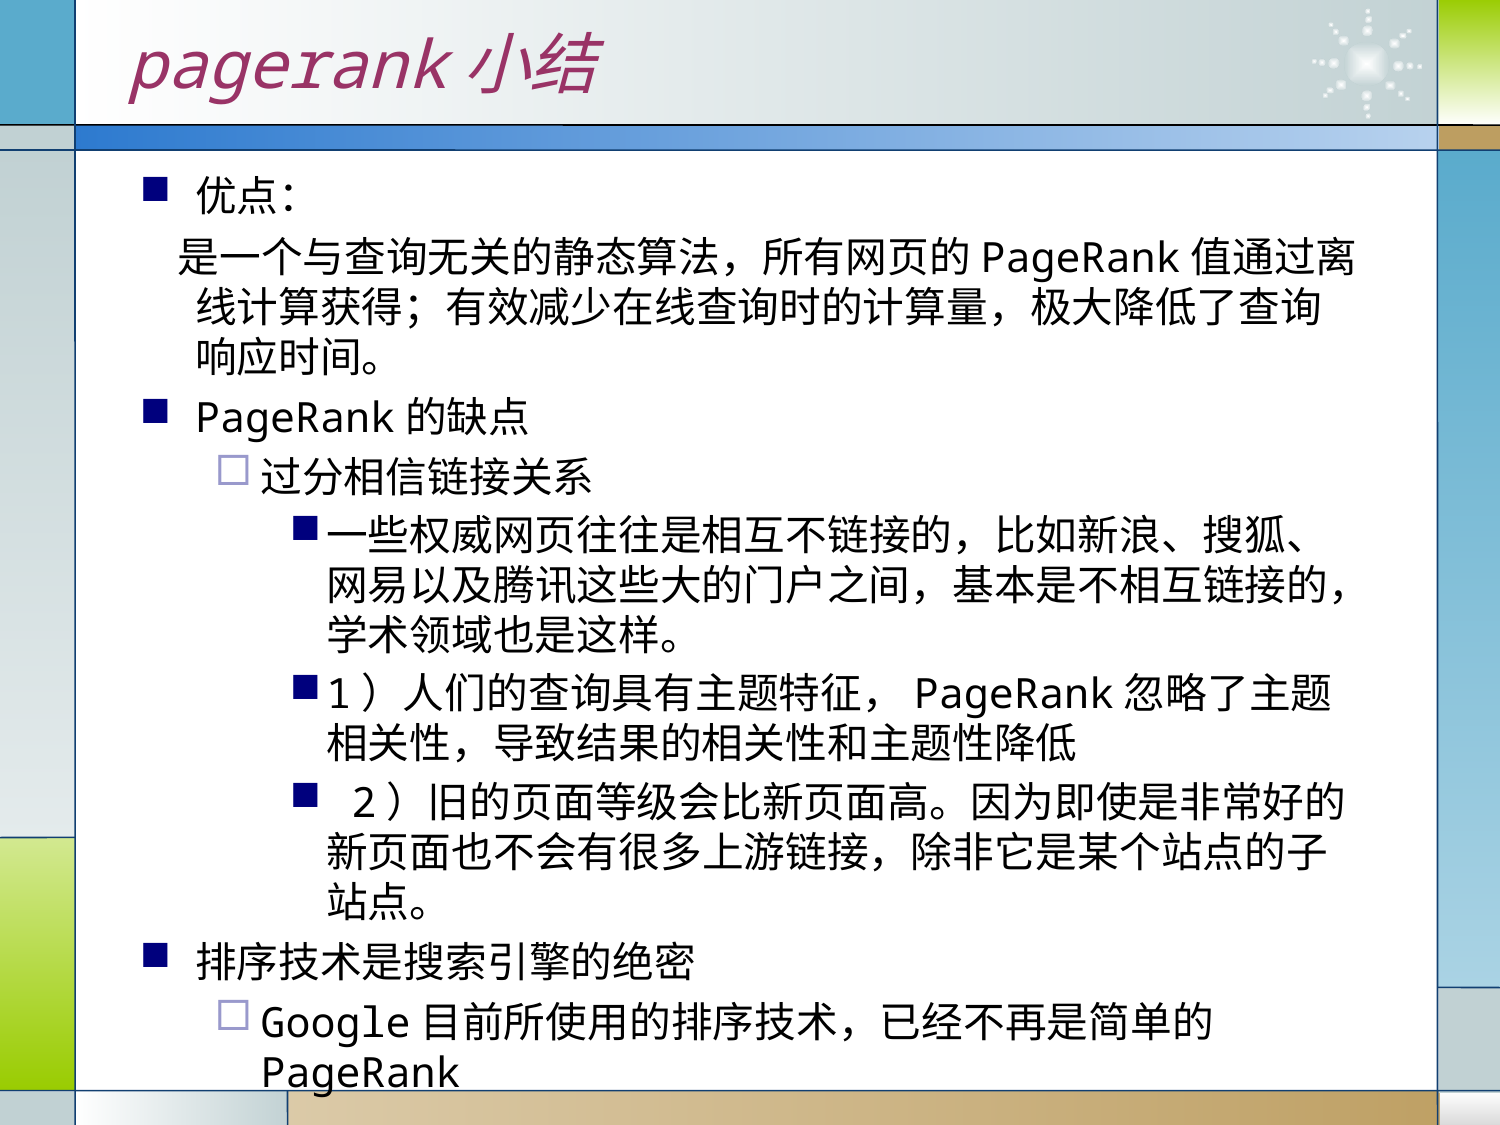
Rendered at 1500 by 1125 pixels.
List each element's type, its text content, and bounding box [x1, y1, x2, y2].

text_box pagerank小结 [112, 5, 1188, 118]
text_box 优点： 是一个与查询无关的静态算法，所有网页的PageRank值通过离线计算获得；有效减少在线查询时的计算量，极大降低了查询响应时间。 PageRank的缺点 过分相信链接关系 一些权威网页往往是相互不链接的，比如新浪、搜狐、网易以及腾讯这些大的门户之间，基本是不相互链接的，学术领域也是这样。 1）人们的查询具有主题特征，PageRank忽略了主题相关性，导致结果的相关性和主题性降低 2）旧的页面等级会比新页面高。因为即使是非常好的新页面也不会有很多上游链接，除非它是某个站点的子站点。 排序技术是搜索引擎的绝密 Google目前所使用的排序技术，已经不再是简单的PageRank [125, 162, 1375, 1075]
